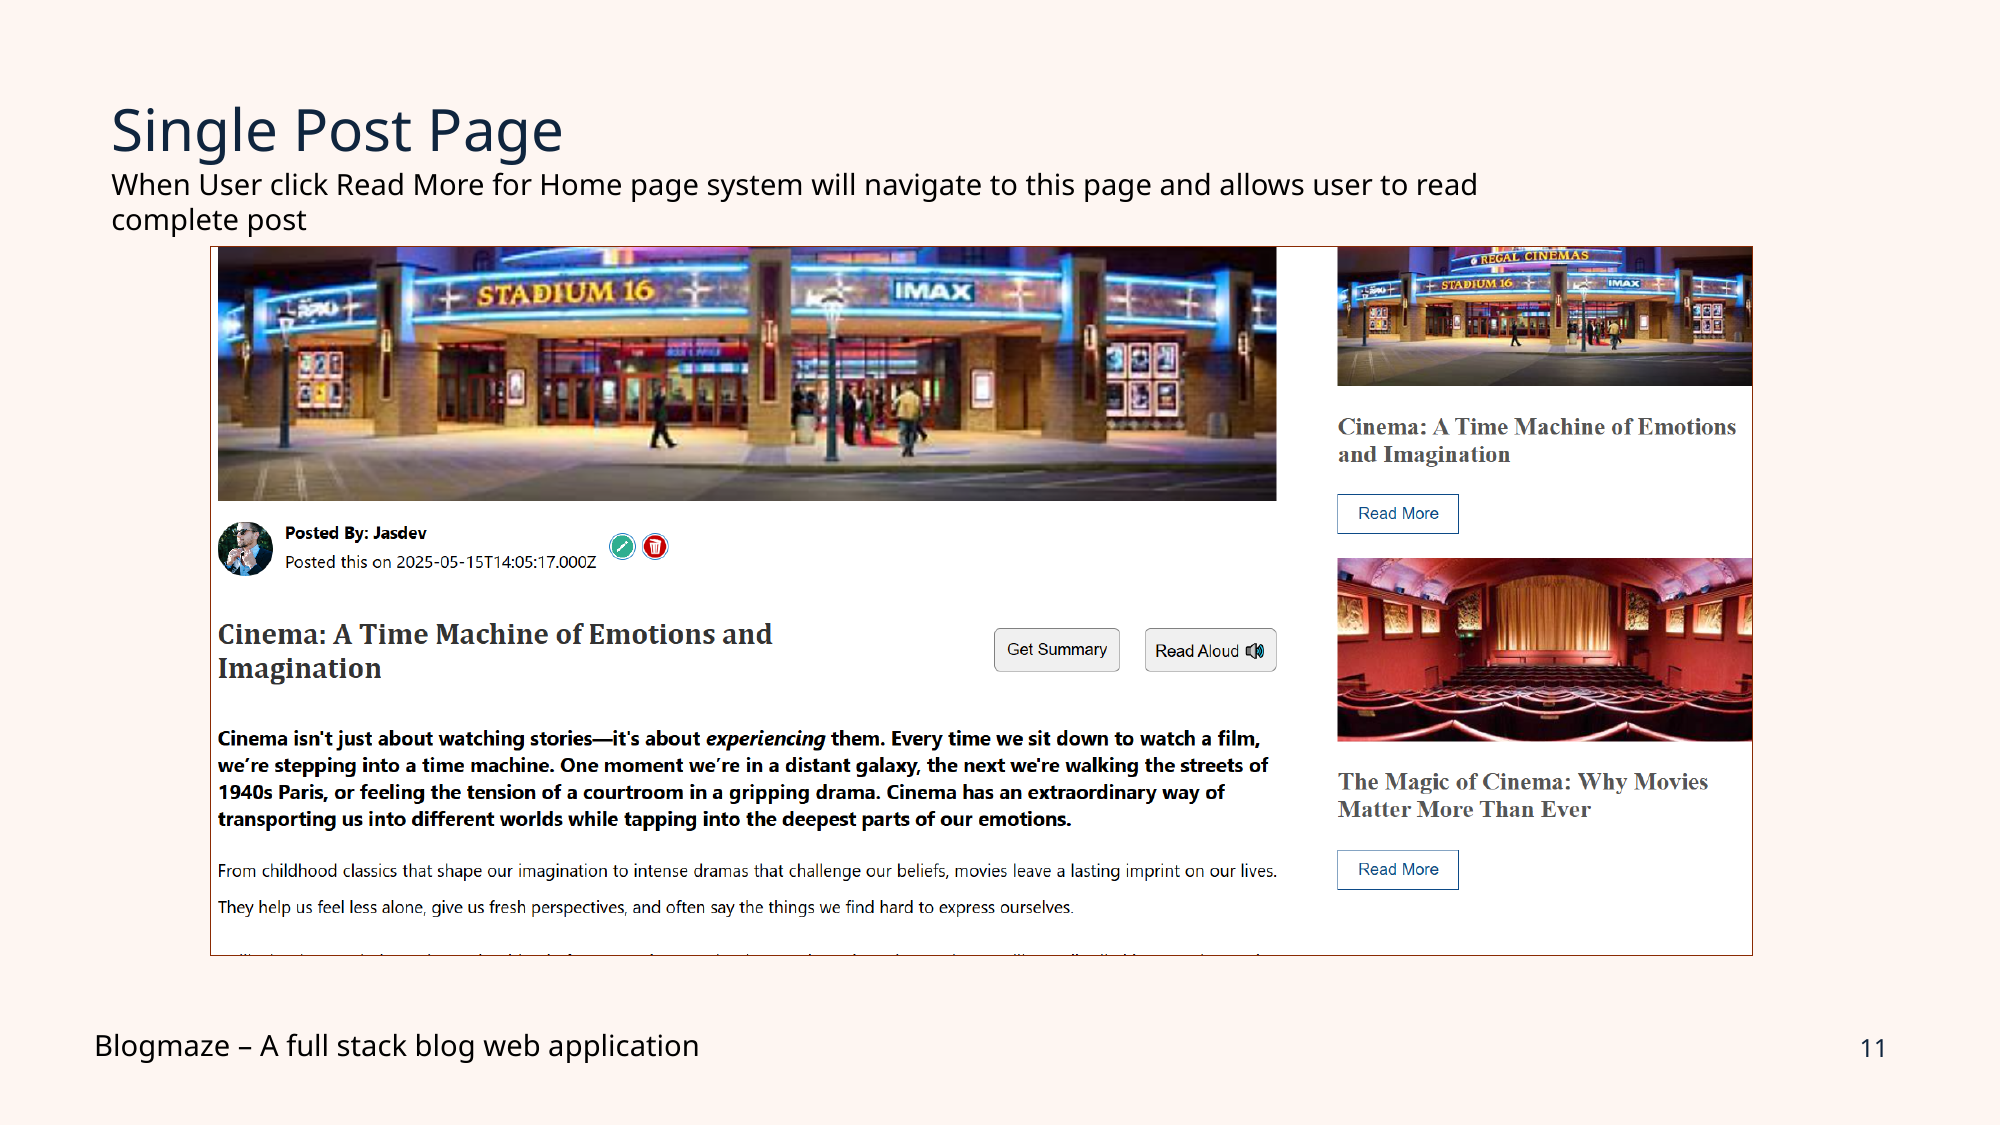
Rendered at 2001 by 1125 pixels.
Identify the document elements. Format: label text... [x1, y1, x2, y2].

text_box When User click Read More for Home page system will navigate to this page and allows user to read complete post [96, 159, 1569, 220]
title Single Post Page [96, 83, 1822, 183]
text_box Blogmaze – A full stack blog web application [79, 1019, 755, 1080]
slide_number 11 [1836, 1020, 1912, 1080]
picture [210, 246, 1753, 956]
